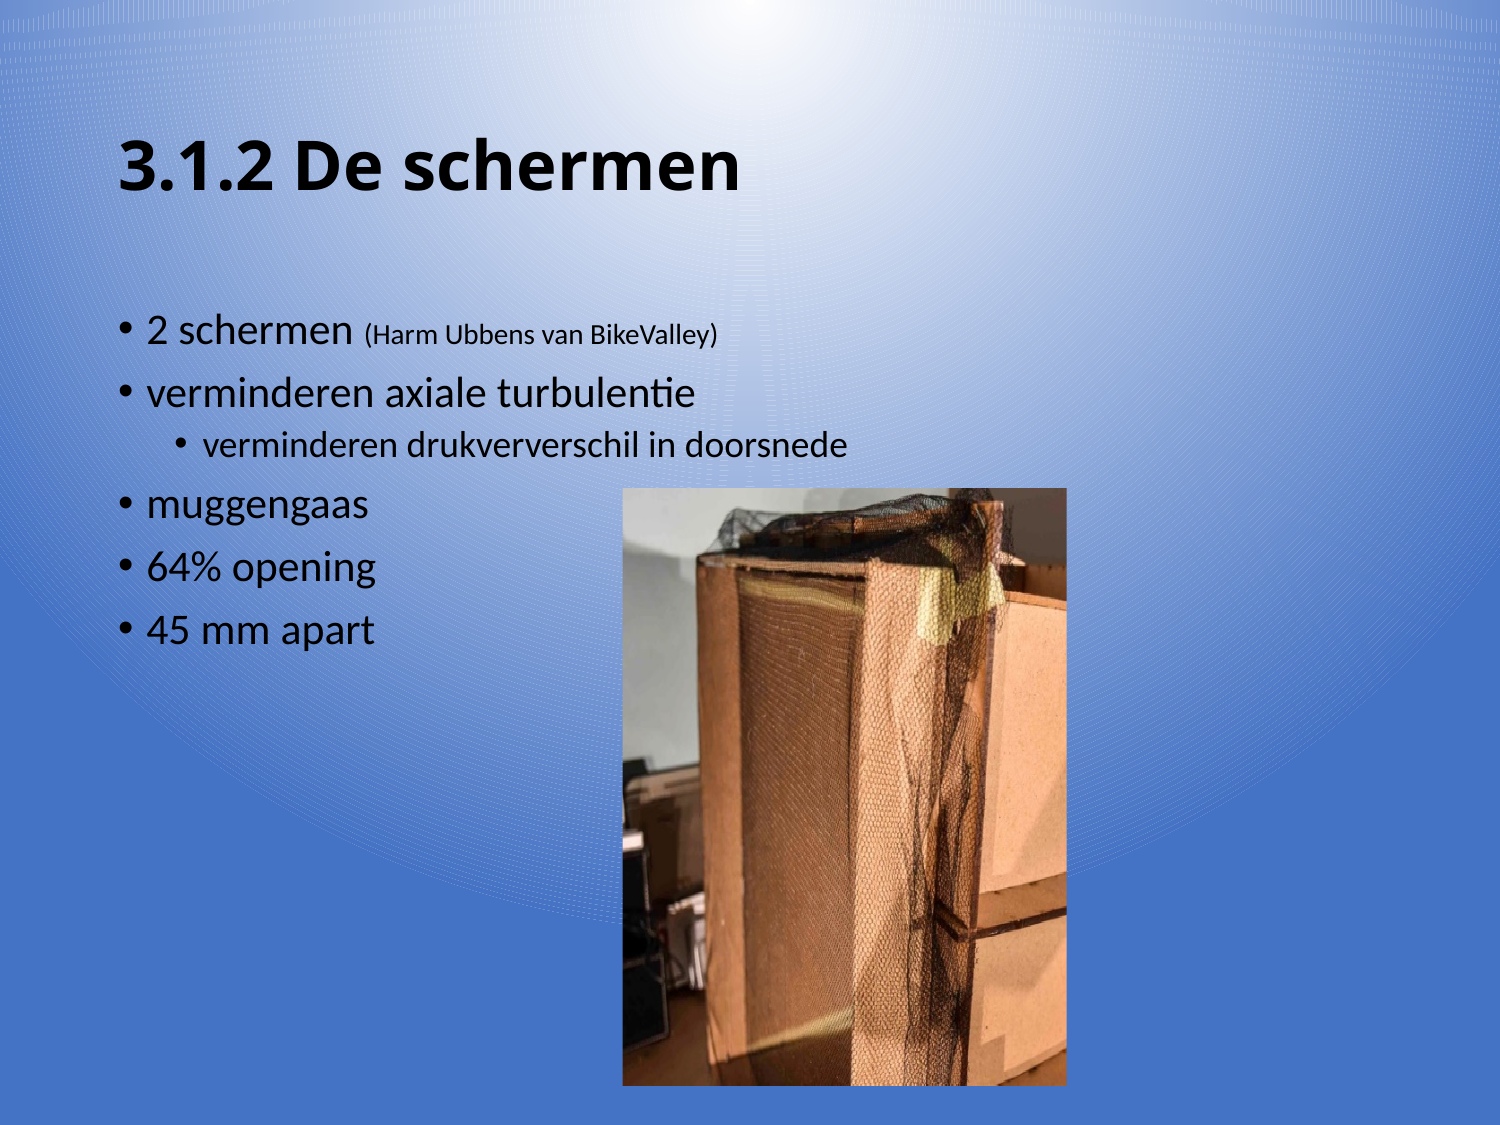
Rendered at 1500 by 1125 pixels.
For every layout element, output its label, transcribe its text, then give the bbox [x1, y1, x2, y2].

title 3.1.2 De schermen [103, 59, 1397, 278]
list 2 schermen (Harm Ubbens van BikeValley) verminderen axiale turbulentie verminderen drukververschil in doorsnede muggengaas 64% opening 45 mm apart [103, 299, 1397, 1014]
picture [622, 488, 1067, 1086]
